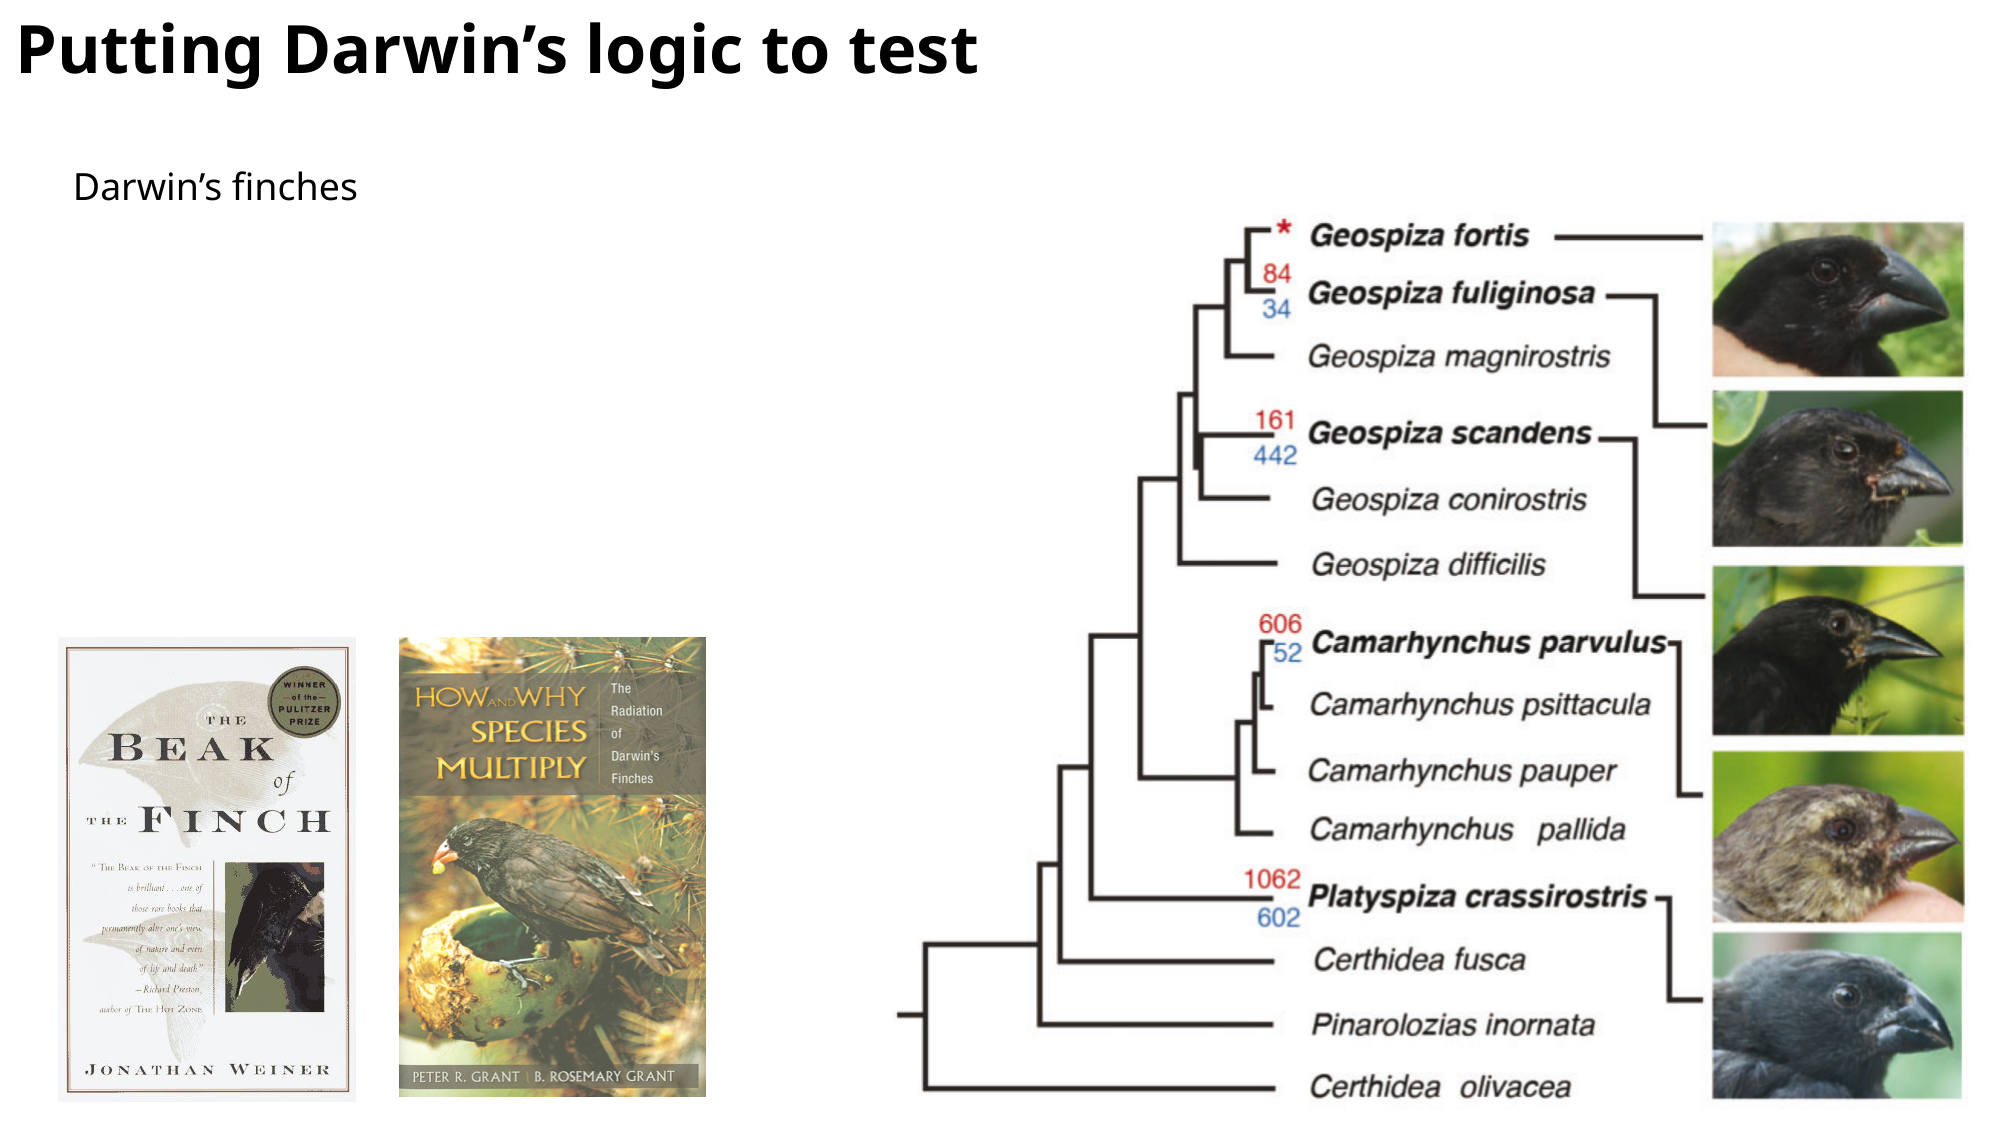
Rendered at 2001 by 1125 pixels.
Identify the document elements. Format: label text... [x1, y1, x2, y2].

text_box Darwin’s finches [58, 155, 790, 216]
text_box Putting Darwin’s logic to test [0, 0, 995, 95]
picture [58, 637, 356, 1102]
picture [399, 637, 706, 1097]
picture [789, 158, 2000, 1125]
